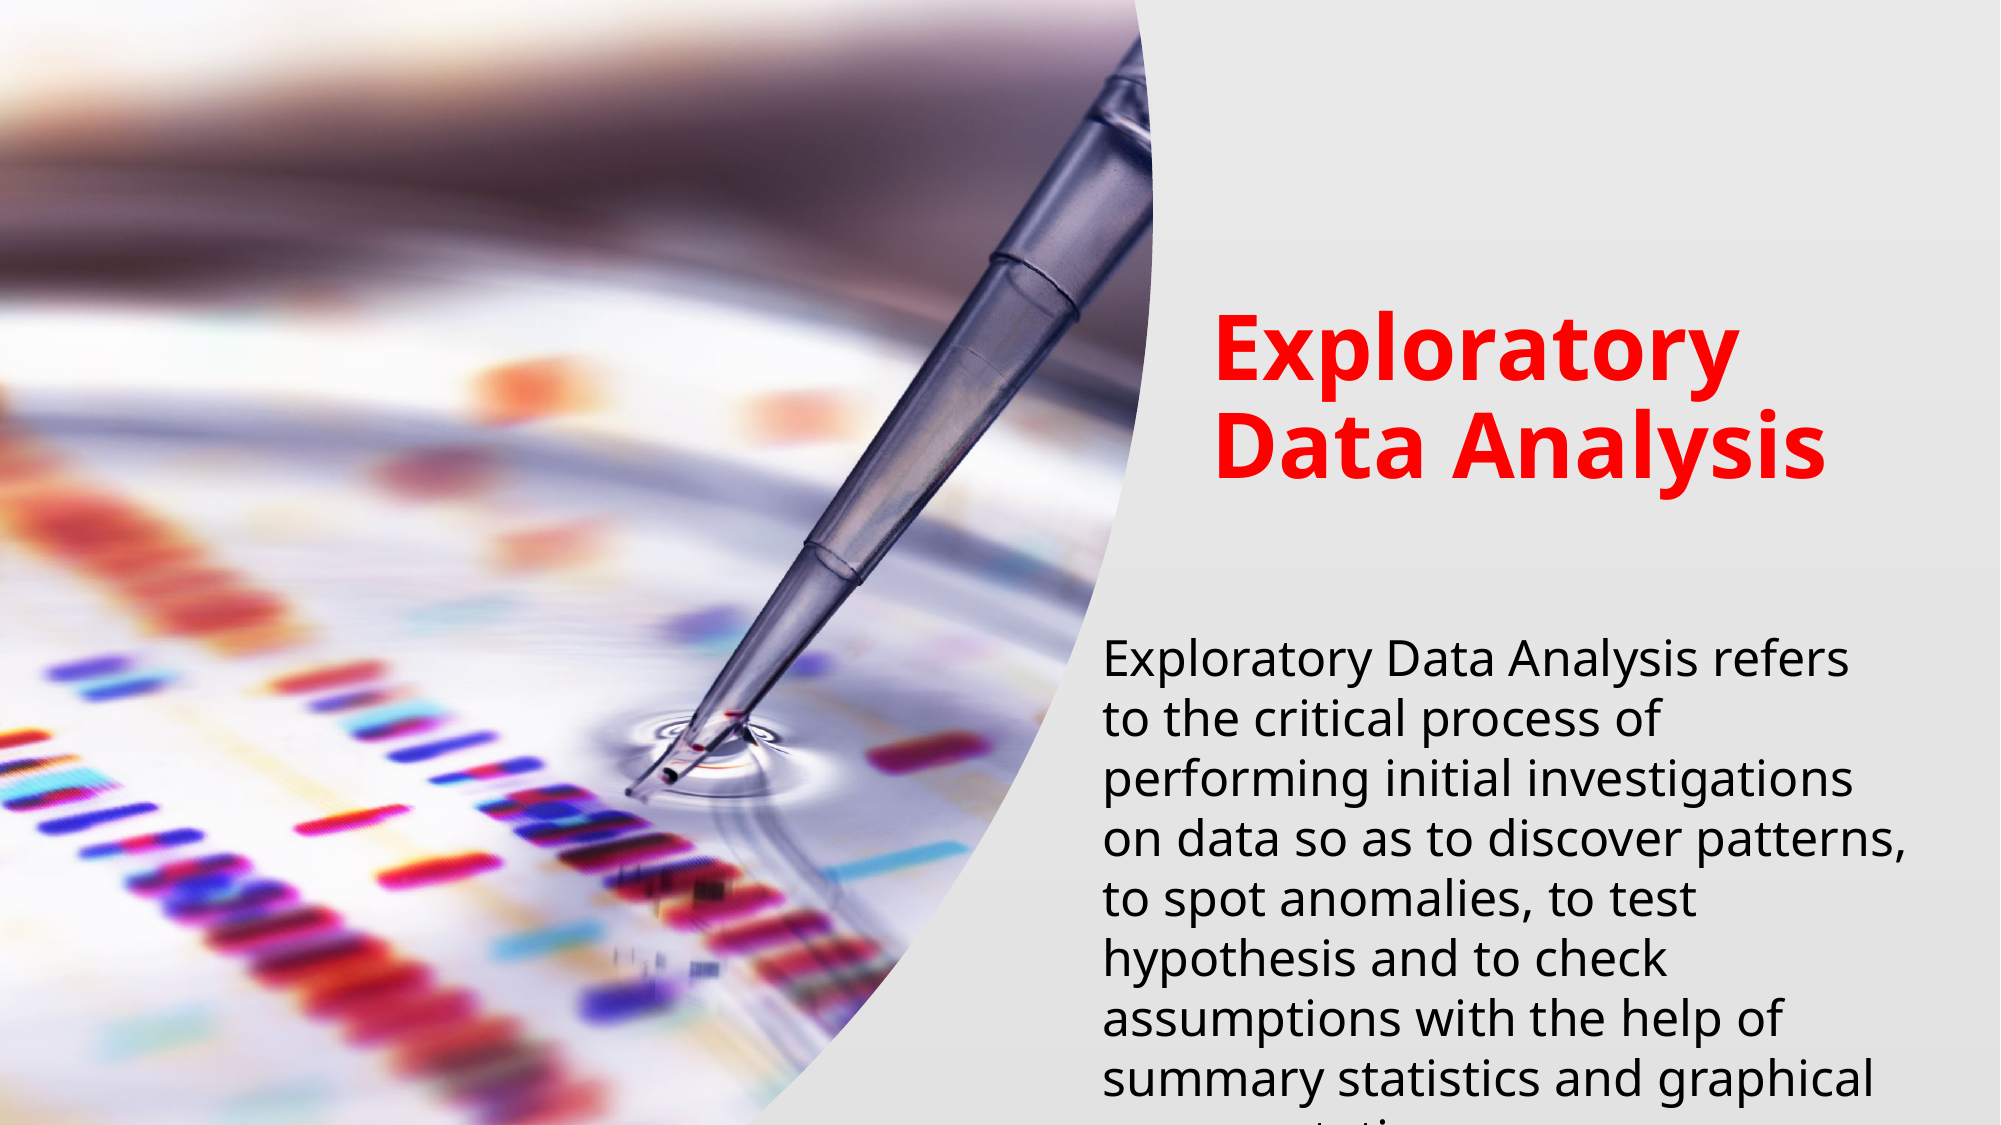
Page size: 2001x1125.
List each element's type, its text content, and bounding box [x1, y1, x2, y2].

text_box Exploratory Data Analysis refers to the critical process of performing initial investigations on data so as to discover patterns, to spot anomalies, to test hypothesis and to check assumptions with the help of summary statistics and graphical representations. [1153, 619, 1927, 1125]
picture [0, 0, 1153, 1125]
title Exploratory Data Analysis [1196, 249, 1868, 506]
